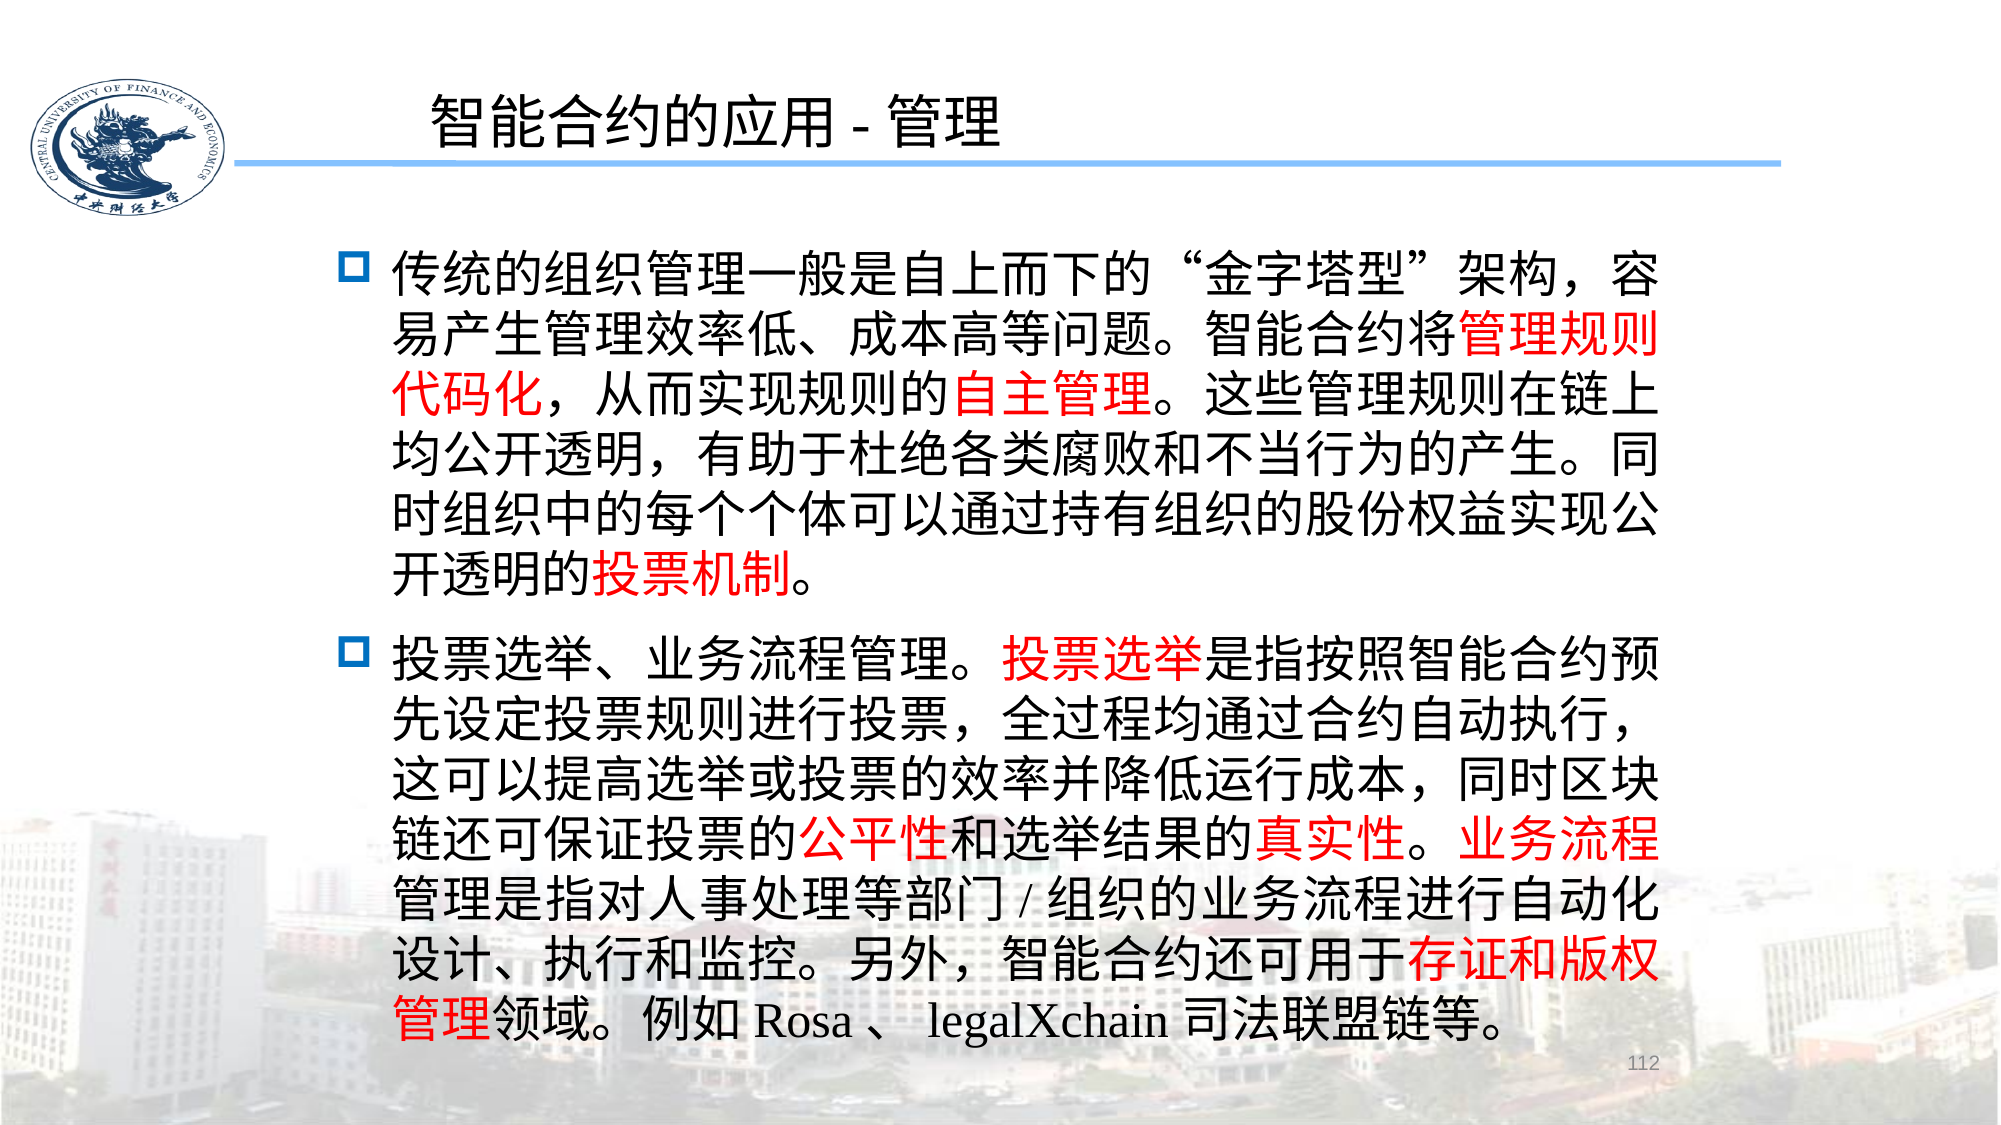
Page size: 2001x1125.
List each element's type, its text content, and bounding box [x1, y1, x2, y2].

text_box 传统的组织管理一般是自上而下的“金字塔型”架构，容易产生管理效率低、成本高等问题。智能合约将管理规则代码化，从而实现规则的自主管理。这些管理规则在链上均公开透明，有助于杜绝各类腐败和不当行为的产生。同时组织中的每个个体可以通过持有组织的股份权益实现公开透明的投票机制。 投票选举、业务流程管理。投票选举是指按照智能合约预先设定投票规则进行投票，全过程均通过合约自动执行，这可以提高选举或投票的效率并降低运行成本，同时区块链还可保证投票的公平性和选举结果的真实性。业务流程管理是指对人事处理等部门/组织的业务流程进行自动化设计、执行和监控。另外，智能合约还可用于存证和版权管理领域。例如Rosa、legalXchain司法联盟链等。 [319, 234, 1676, 1056]
picture [0, 46, 266, 246]
text_box 智能合约的应用-管理 [415, 78, 1017, 163]
slide_number 112 [1325, 1056, 1675, 1100]
picture [0, 785, 2000, 1125]
